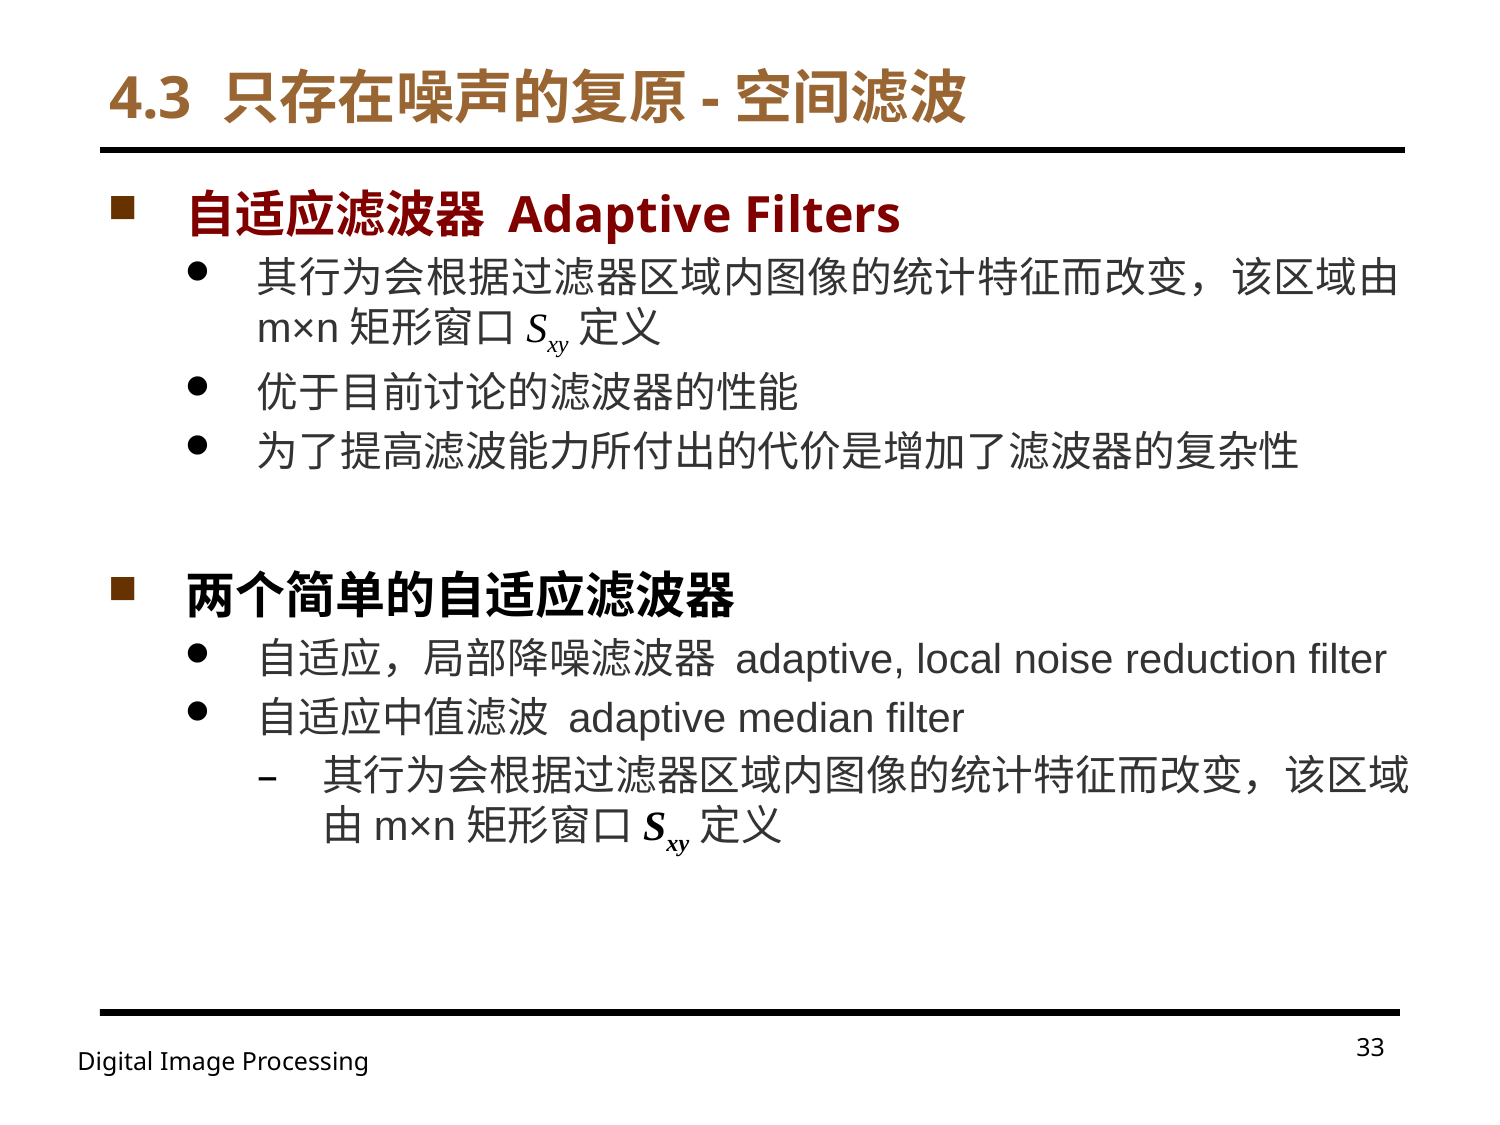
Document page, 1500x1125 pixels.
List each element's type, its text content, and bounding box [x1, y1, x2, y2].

slide_number 33 [1074, 1024, 1400, 1103]
list 自适应滤波器 Adaptive Filters 其行为会根据过滤器区域内图像的统计特征而改变，该区域由m×n矩形窗口Sxy定义 优于目前讨论的滤波器的性能 为了提高滤波能力所付出的代价是增加了滤波器的复杂性 两个简单的自适应滤波器 自适应，局部降噪滤波器 adaptive, local noise reduction filter 自适应中值滤波 adaptive median filter 其行为会根据过滤器区域内图像的统计特征而改变，该区域由m×n矩形窗口Sxy定义 [92, 174, 1425, 988]
title 4.3 只存在噪声的复原-空间滤波 [94, 50, 1407, 138]
slide_number Digital Image Processing [62, 1037, 488, 1116]
